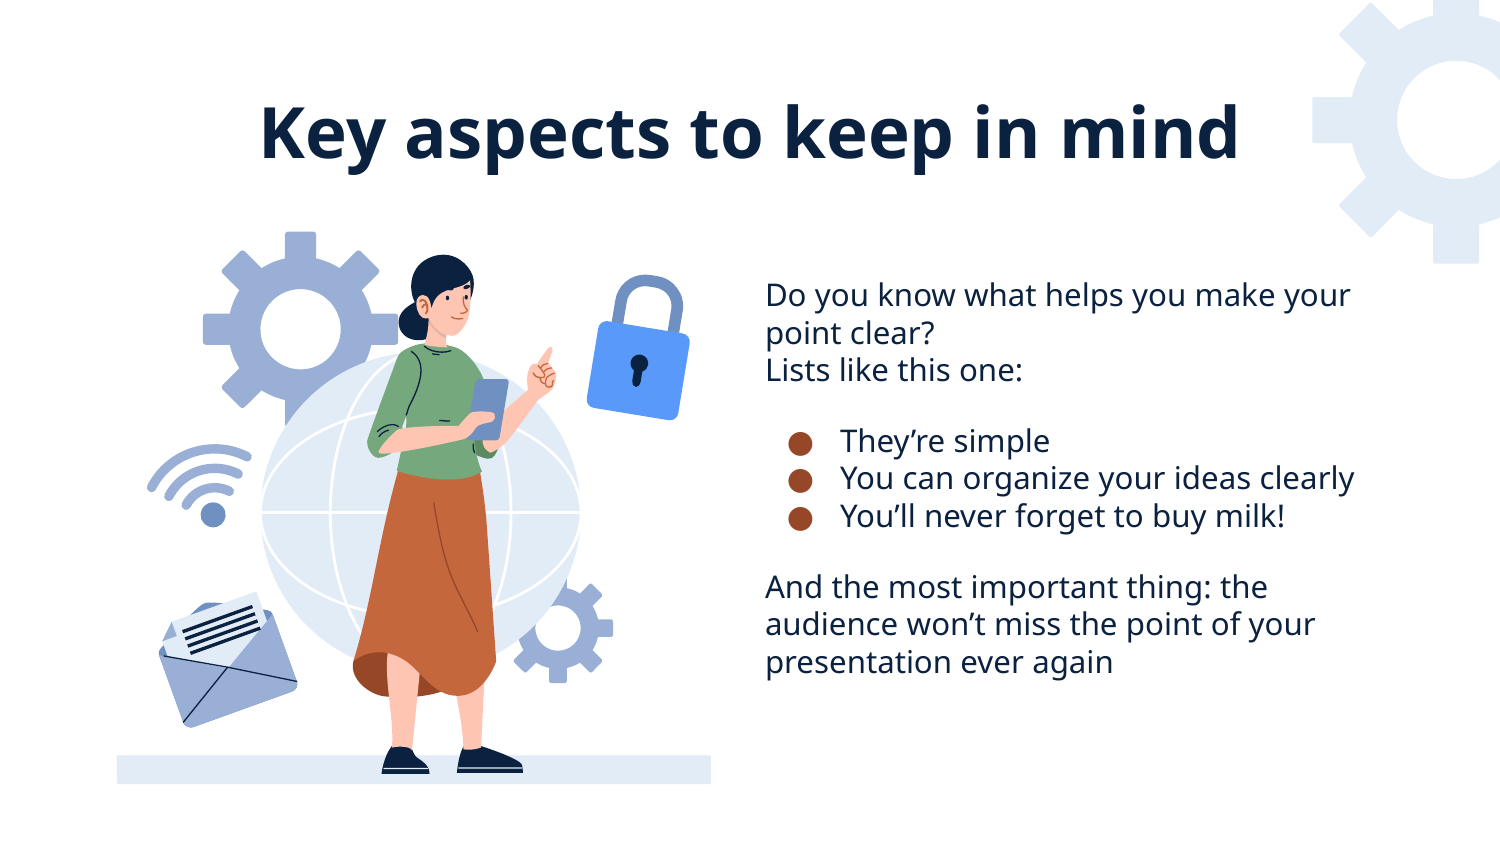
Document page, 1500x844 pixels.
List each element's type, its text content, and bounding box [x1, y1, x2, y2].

title Key aspects to keep in mind [116, 72, 1384, 167]
list Do you know what helps you make your point clear? Lists like this one: They’re simple You can organize your ideas clearly You’ll never forget to buy milk! And the most important thing: the audience won’t miss the point of your presentation ever again [750, 262, 1385, 693]
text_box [116, 231, 712, 785]
